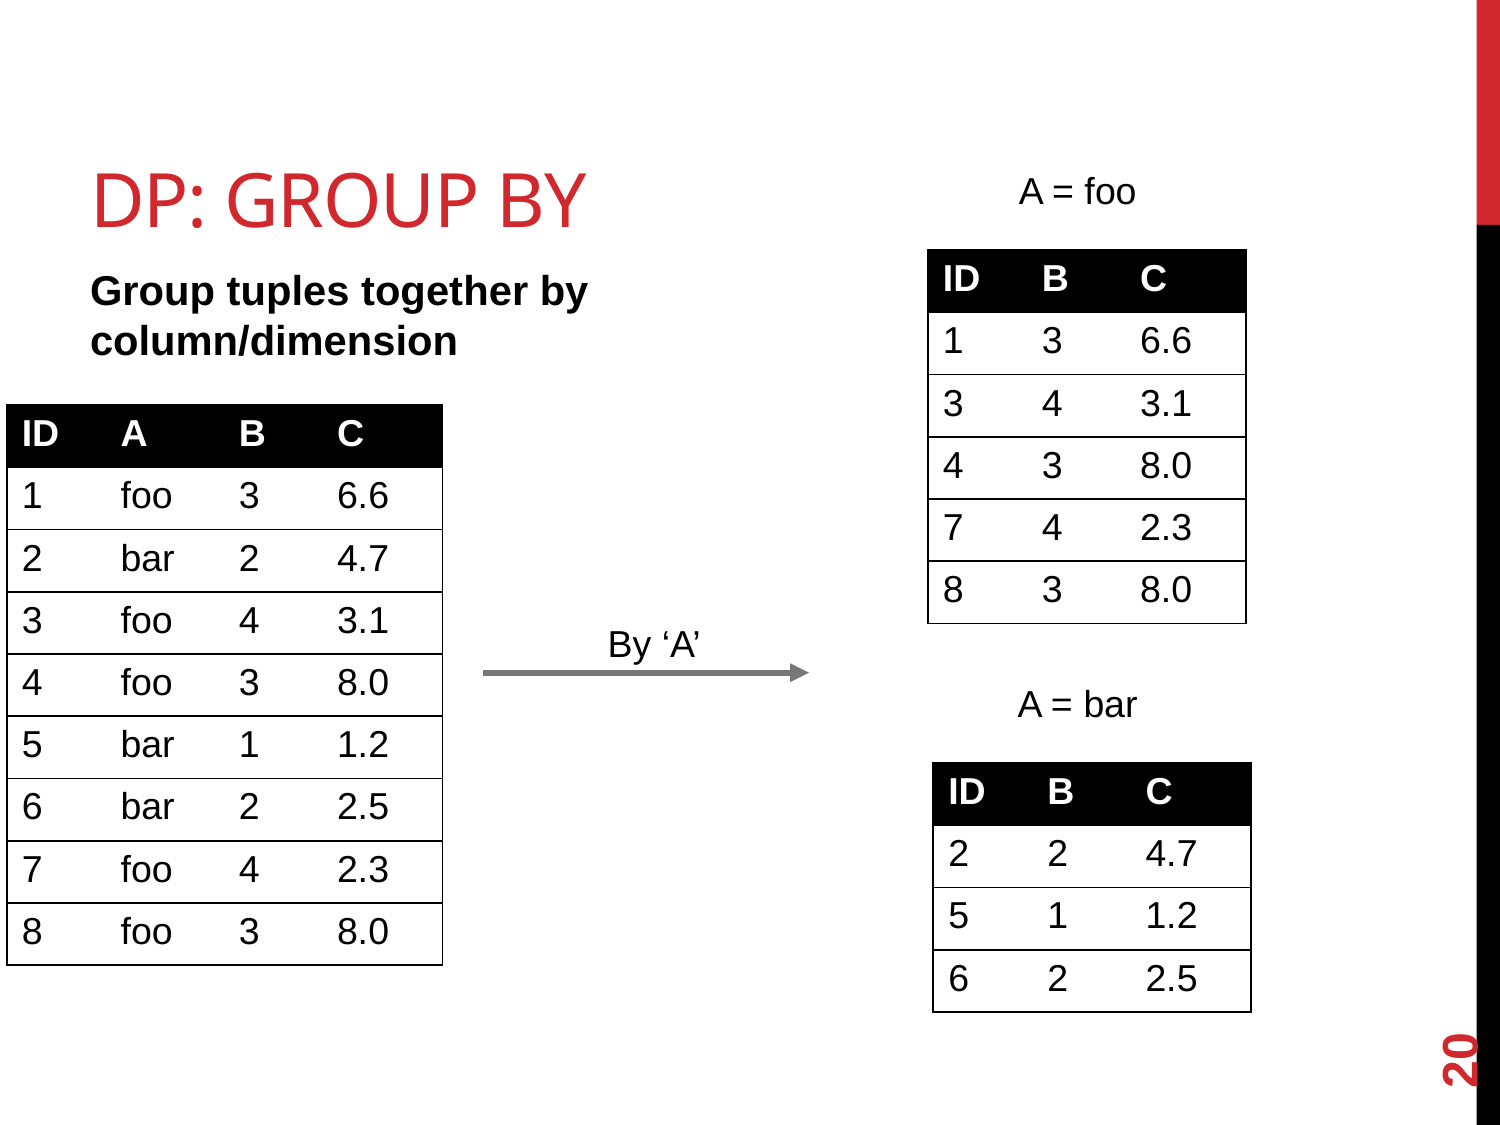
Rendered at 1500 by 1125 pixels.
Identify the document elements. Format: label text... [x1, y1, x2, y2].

table_cell 3 [929, 375, 1027, 436]
text_box A = bar [1002, 672, 1153, 733]
table_cell 8.0 [322, 655, 442, 715]
table_cell 1 [8, 468, 106, 529]
table_cell 4.7 [1131, 826, 1250, 887]
table_header C [1125, 251, 1245, 311]
table_cell bar [106, 530, 224, 591]
table_cell 1.2 [322, 717, 442, 778]
table_cell 2 [224, 530, 322, 591]
table_cell 3 [1027, 438, 1125, 498]
table_cell foo [106, 593, 224, 653]
table_cell 8 [929, 562, 1027, 623]
table_cell 4.7 [322, 530, 442, 591]
table_cell 2 [1032, 826, 1131, 887]
table_cell 1 [224, 717, 322, 778]
table_cell 3.1 [1125, 375, 1245, 436]
table_cell 4 [8, 655, 106, 715]
table_cell 2 [8, 530, 106, 591]
table_header B [224, 406, 322, 466]
table_header C [322, 406, 442, 466]
table_cell 1 [929, 313, 1027, 374]
table_cell 6 [934, 951, 1032, 1011]
table_cell 4 [224, 842, 322, 902]
table_cell 1.2 [1131, 888, 1250, 949]
title DP: Group By [75, 25, 1144, 250]
table_cell 2.3 [1125, 500, 1245, 560]
table_header B [1027, 251, 1125, 311]
table_cell 2.5 [1131, 951, 1250, 1011]
text_box A = foo [1003, 159, 1152, 220]
table_cell 3 [224, 904, 322, 964]
table_cell 3 [224, 655, 322, 715]
table_cell 8.0 [1125, 438, 1245, 498]
table_cell foo [106, 655, 224, 715]
table_cell 2 [224, 779, 322, 840]
table_cell foo [106, 842, 224, 902]
table_cell 7 [929, 500, 1027, 560]
table_cell foo [106, 468, 224, 529]
table_cell 4 [1027, 500, 1125, 560]
list Group tuples together by column/dimension [75, 256, 925, 380]
table_cell bar [106, 779, 224, 840]
table_cell 8 [8, 904, 106, 964]
table_cell 6.6 [322, 468, 442, 529]
text_box By ‘A’ [592, 612, 778, 667]
table_cell foo [106, 904, 224, 964]
table_cell 6.6 [1125, 313, 1245, 374]
table_header B [1032, 764, 1131, 824]
table_cell 7 [8, 842, 106, 902]
table_cell 2.5 [322, 779, 442, 840]
table_header ID [8, 406, 106, 466]
table_header ID [934, 764, 1032, 824]
table_cell 3 [1027, 562, 1125, 623]
slide_number 20 [1427, 887, 1488, 1104]
table_cell 4 [929, 438, 1027, 498]
table_cell 4 [1027, 375, 1125, 436]
table_cell 8.0 [1125, 562, 1245, 623]
table_cell 2 [1032, 951, 1131, 1011]
table_cell 2 [934, 826, 1032, 887]
table_cell 3 [224, 468, 322, 529]
table_cell 4 [224, 593, 322, 653]
table_cell 6 [8, 779, 106, 840]
table_cell 3.1 [322, 593, 442, 653]
table_cell bar [106, 717, 224, 778]
table_header ID [929, 251, 1027, 311]
table_cell 2.3 [322, 842, 442, 902]
table_cell 3 [8, 593, 106, 653]
table_header C [1131, 764, 1250, 824]
table_cell 5 [934, 888, 1032, 949]
table_cell 5 [8, 717, 106, 778]
table_cell 8.0 [322, 904, 442, 964]
table_header A [106, 406, 224, 466]
table_cell 1 [1032, 888, 1131, 949]
table_cell 3 [1027, 313, 1125, 374]
